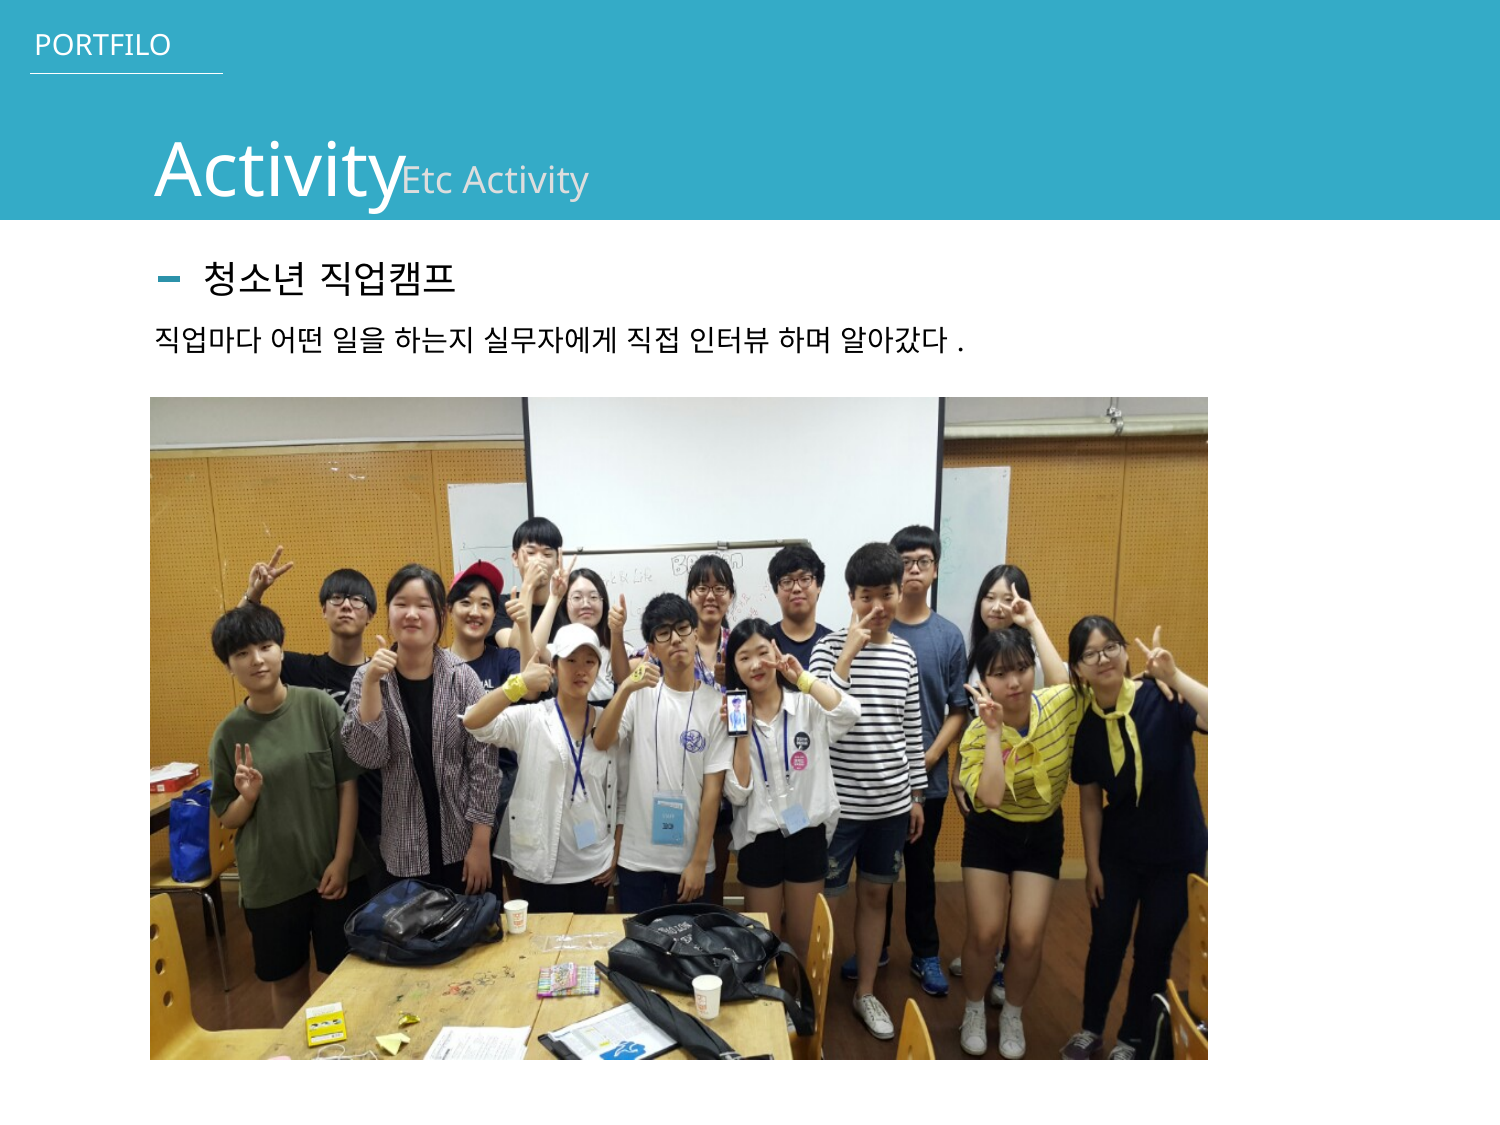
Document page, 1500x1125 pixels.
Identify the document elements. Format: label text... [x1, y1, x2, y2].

text_box 직업마다 어떤 일을 하는지 실무자에게 직접 인터뷰 하며 알아갔다. [139, 314, 1219, 365]
text_box 청소년 직업캠프 [188, 249, 473, 309]
text_box Etc Activity [385, 148, 605, 209]
picture [149, 396, 1209, 1060]
